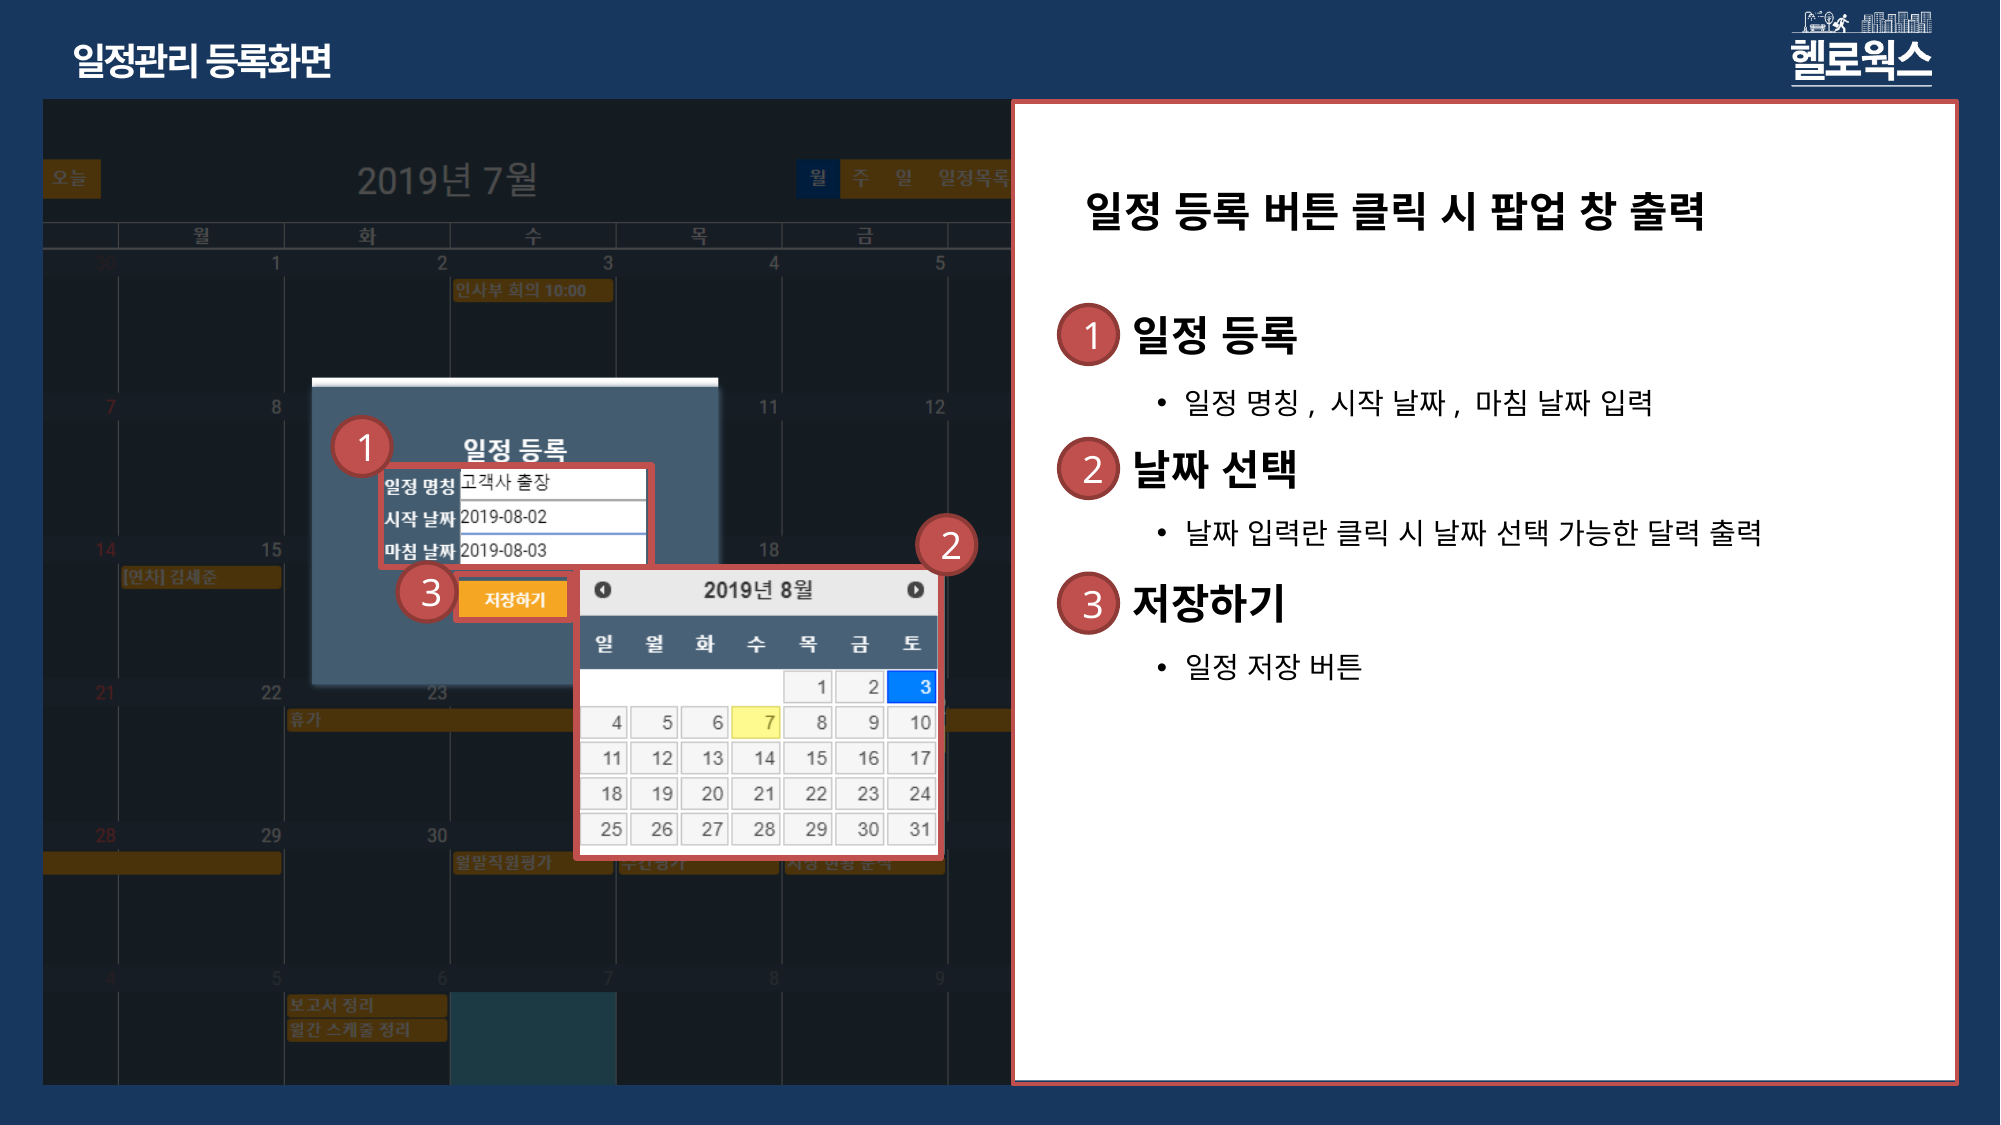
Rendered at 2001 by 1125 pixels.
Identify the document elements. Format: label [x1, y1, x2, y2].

picture [1791, 11, 1932, 91]
text_box [41, 98, 1959, 1086]
text_box [57, 30, 349, 91]
picture [42, 99, 1013, 1085]
